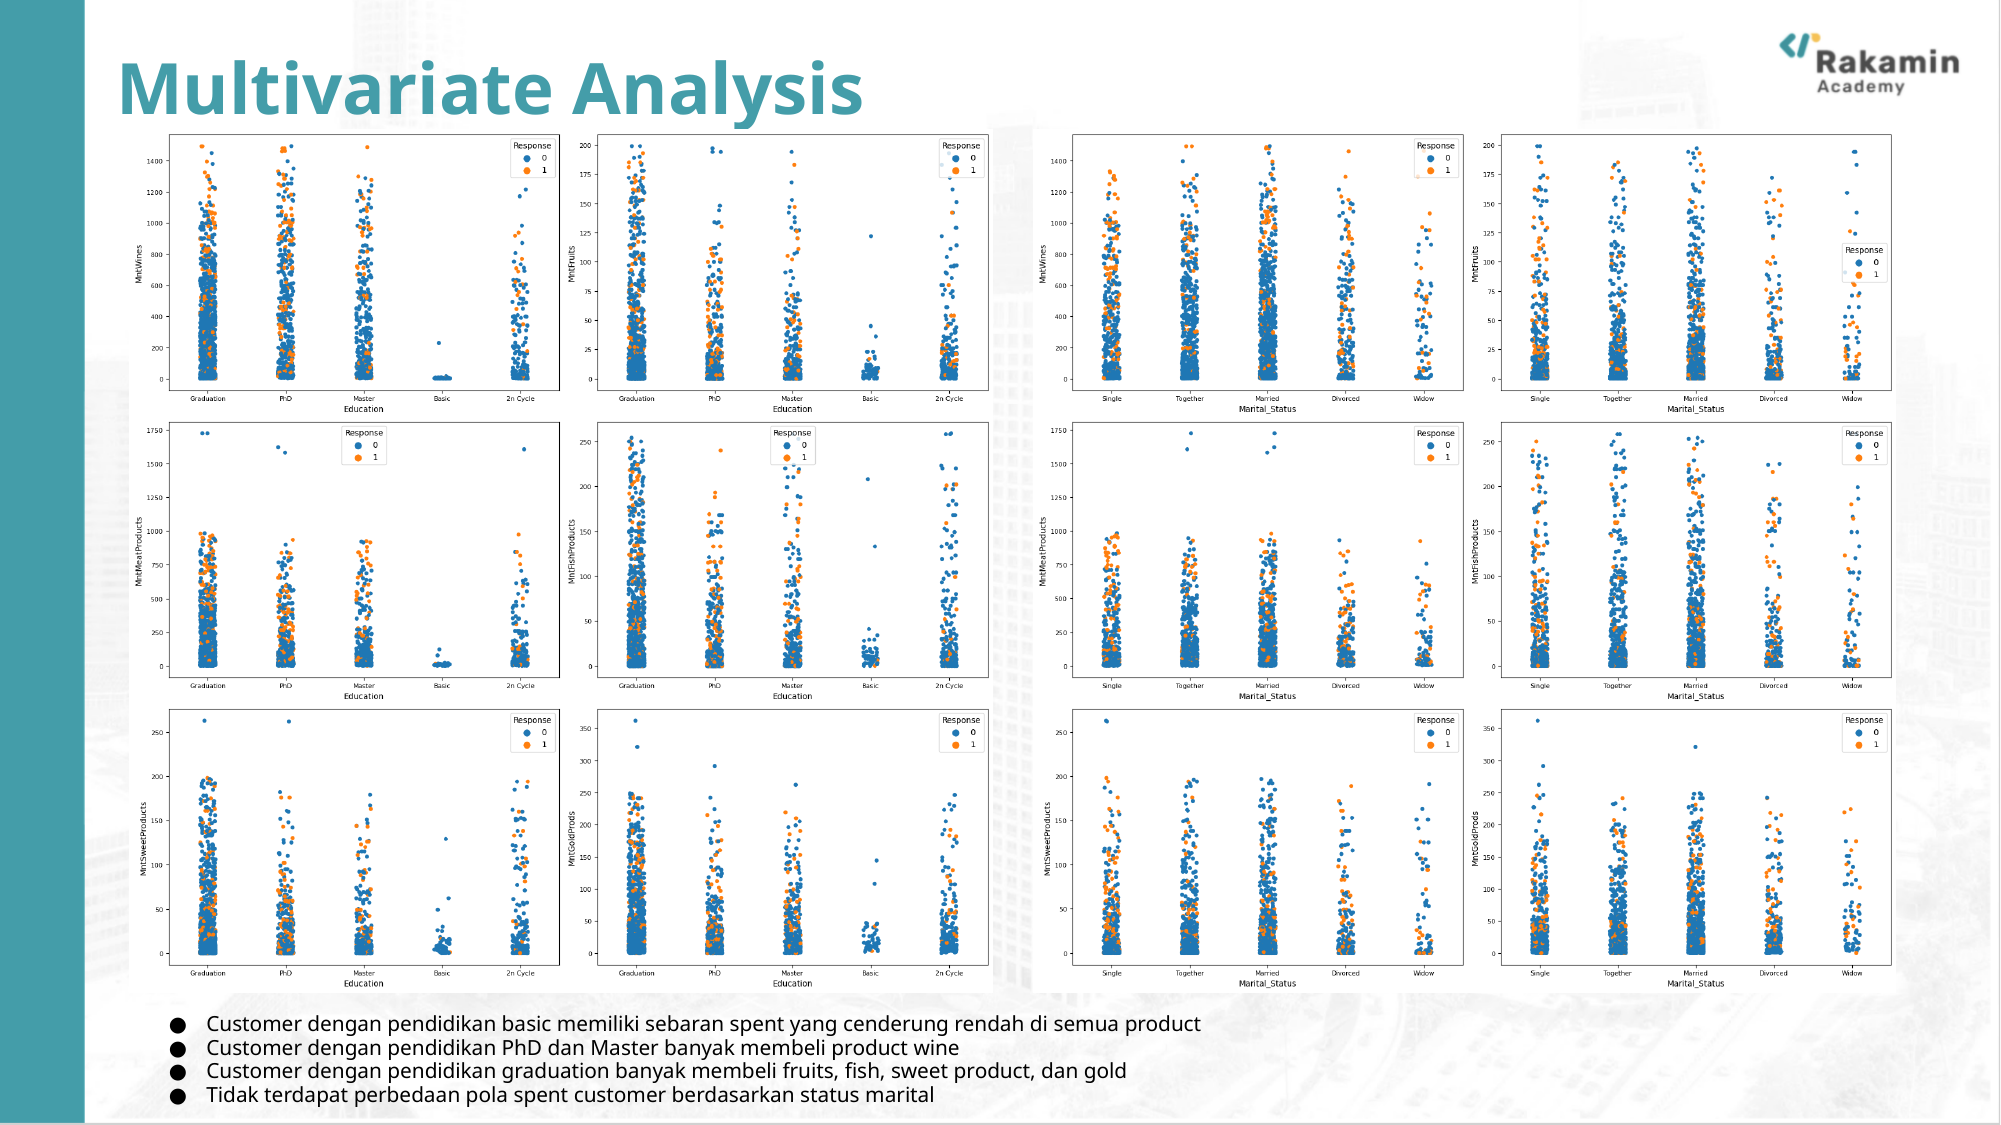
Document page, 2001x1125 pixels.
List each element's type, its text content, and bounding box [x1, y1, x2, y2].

list Customer dengan pendidikan basic memiliki sebaran spent yang cenderung rendah di semua product Customer dengan pendidikan PhD dan Master banyak membeli product wine Customer dengan pendidikan graduation banyak membeli fruits, fish, sweet product, dan gold Tidak terdapat perbedaan pola spent customer berdasarkan status marital [148, 992, 1896, 1110]
title Multivariate Analysis [96, 24, 1932, 150]
picture [0, 0, 2001, 1125]
